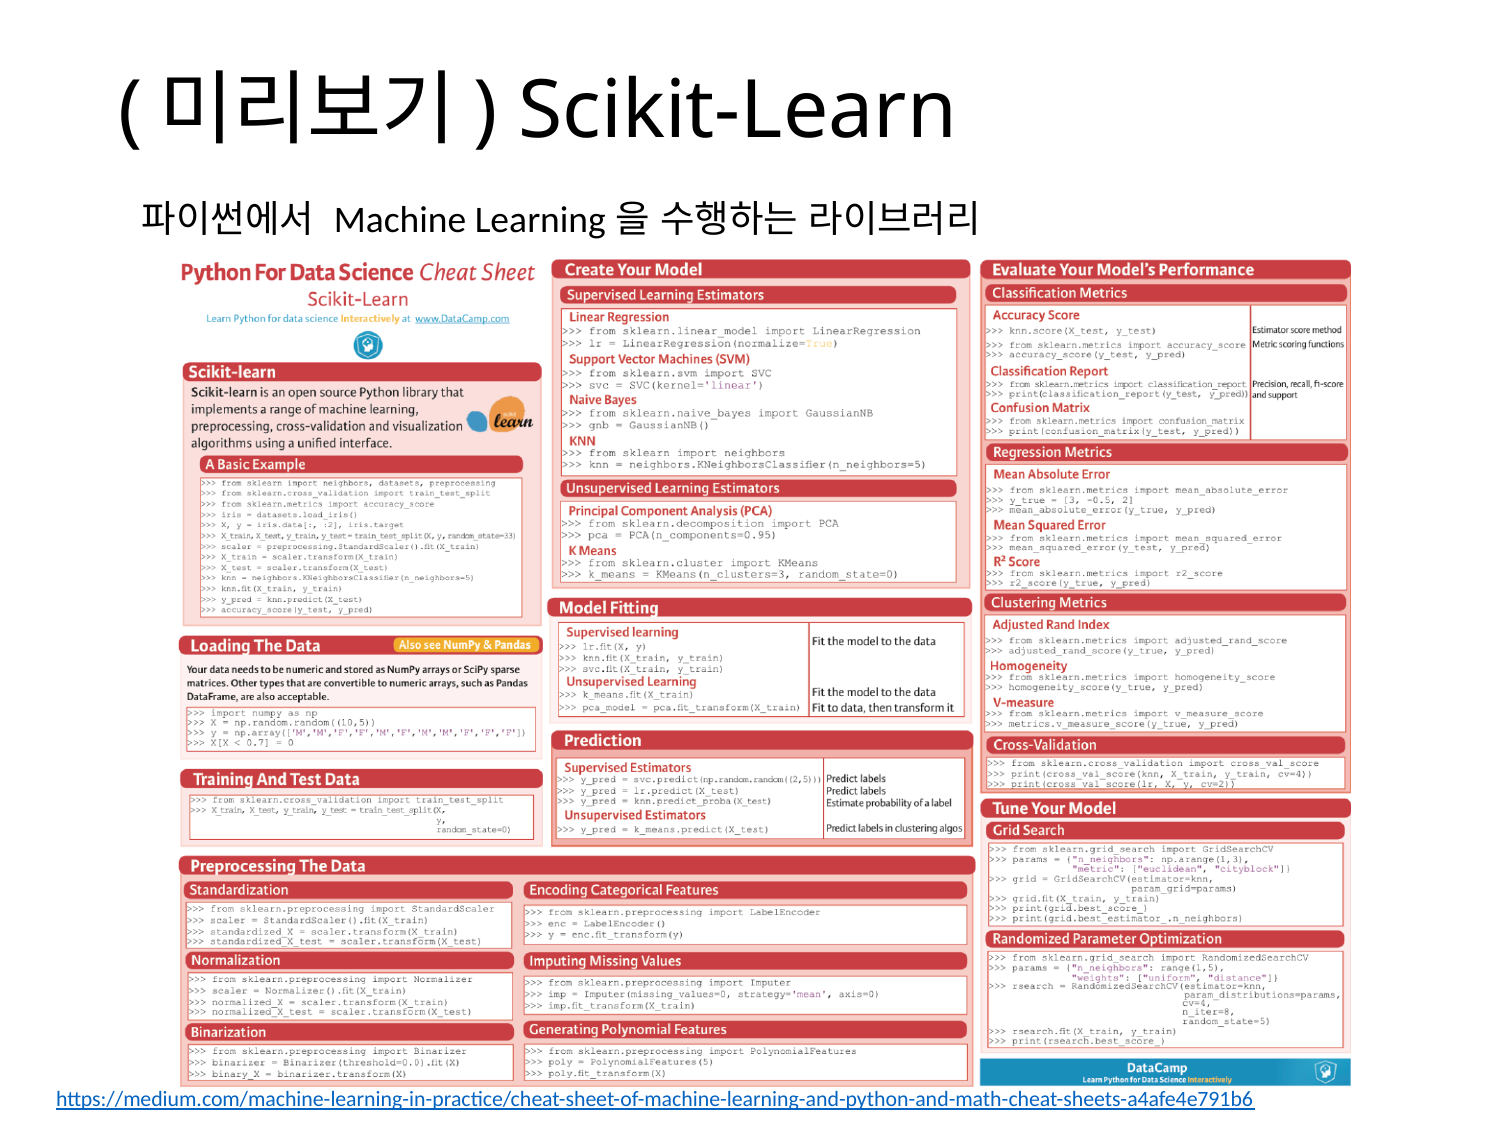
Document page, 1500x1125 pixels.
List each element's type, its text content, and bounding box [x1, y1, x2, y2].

text_box https://medium.com/machine-learning-in-practice/cheat-sheet-of-machine-learning-and-python-and-math-cheat-sheets-a4afe4e791b6 [41, 1077, 1445, 1119]
title (미리보기) Scikit-Learn [103, 59, 1397, 163]
picture [171, 248, 1351, 1087]
text_box 파이썬에서 Machine Learning을 수행하는 라이브러리 [127, 187, 1366, 248]
